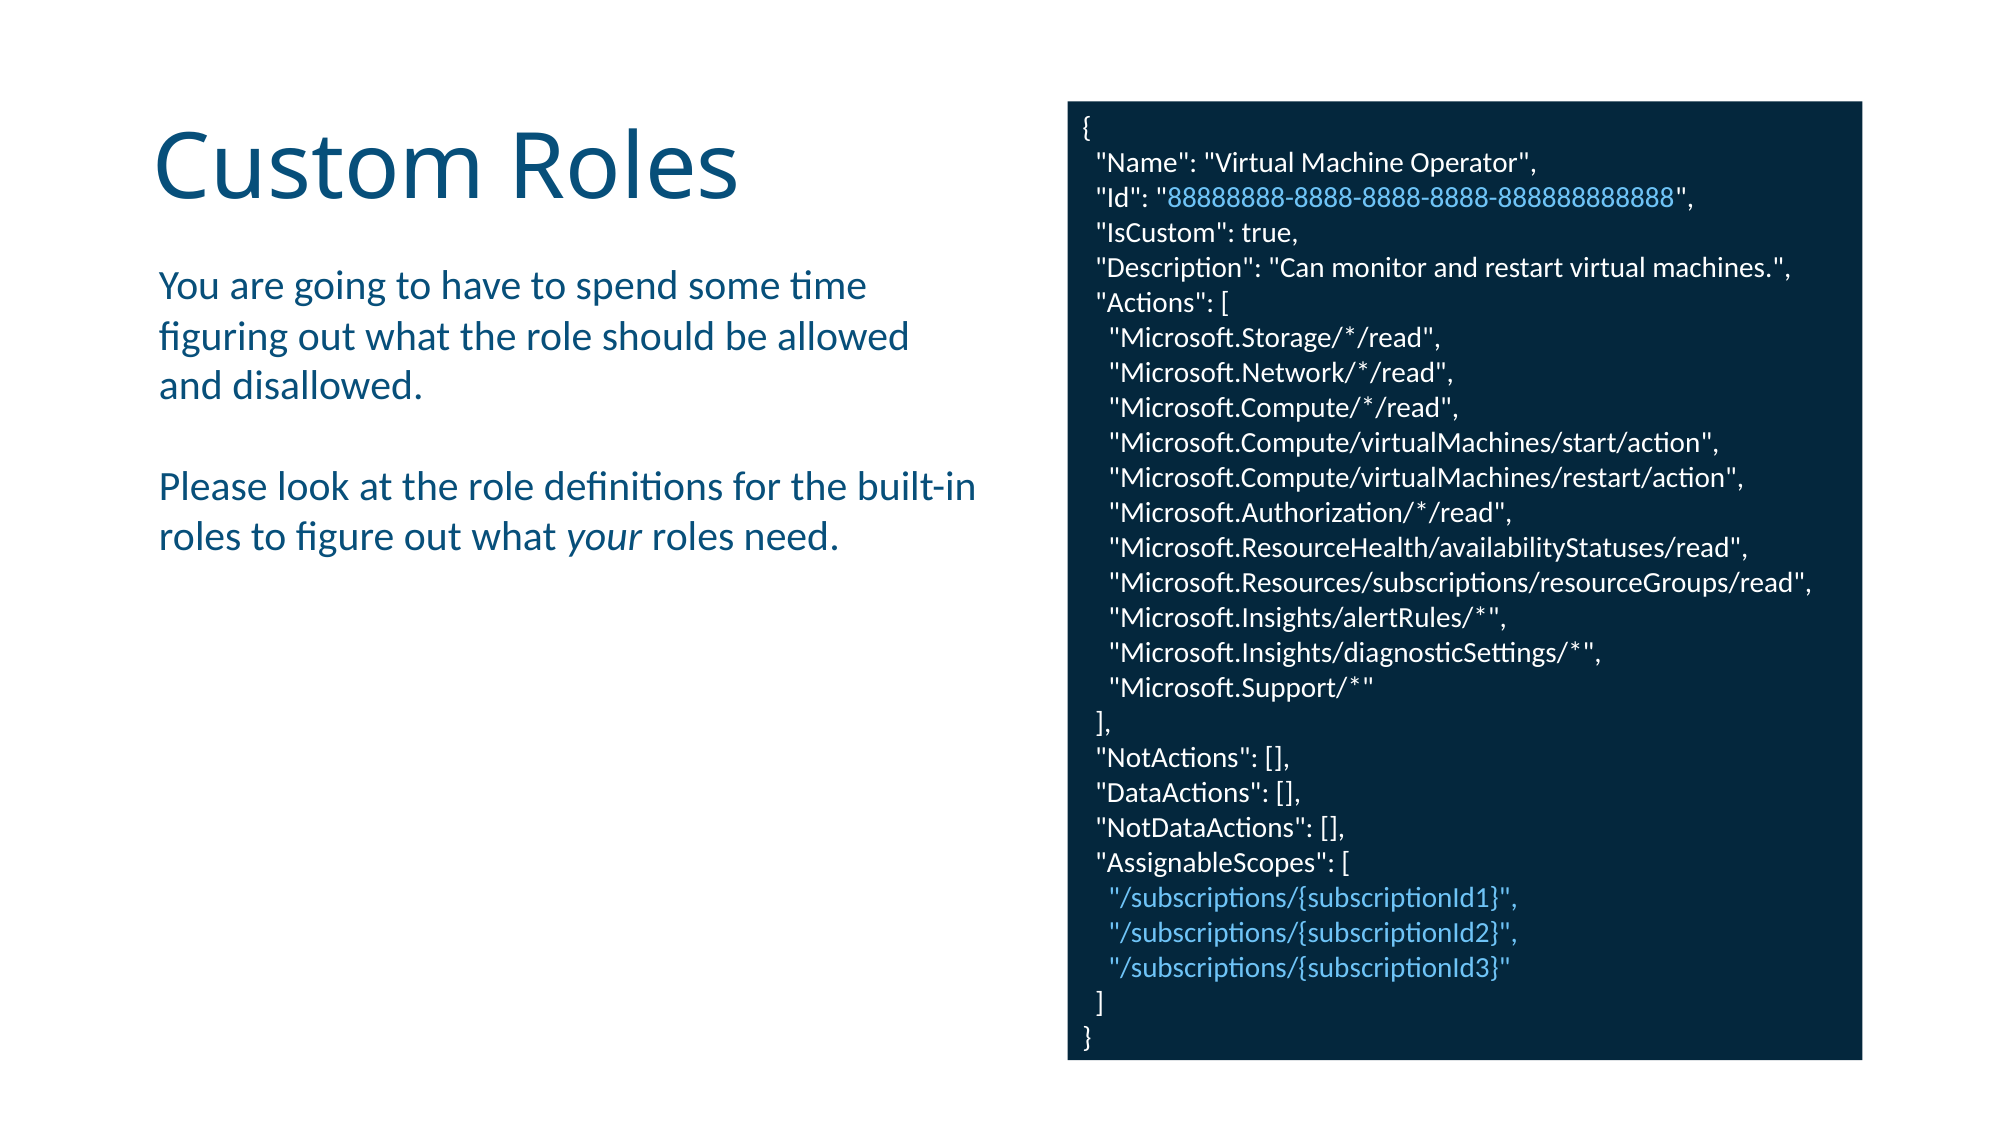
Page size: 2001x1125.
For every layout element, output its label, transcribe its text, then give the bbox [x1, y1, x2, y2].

title Custom Roles [137, 59, 1863, 278]
text_box { "Name": "Virtual Machine Operator", "Id": "88888888-8888-8888-8888-888888888888", "IsCustom": true, "Description": "Can monitor and restart virtual machines.", "Actions": [ "Microsoft.Storage/*/read", "Microsoft.Network/*/read", "Microsoft.Compute/*/read", "Microsoft.Compute/virtualMachines/start/action", "Microsoft.Compute/virtualMachines/restart/action", "Microsoft.Authorization/*/read", "Microsoft.ResourceHealth/availabilityStatuses/read", "Microsoft.Resources/subscriptions/resourceGroups/read", "Microsoft.Insights/alertRules/*", "Microsoft.Insights/diagnosticSettings/*", "Microsoft.Support/*" ], "NotActions": [], "DataActions": [], "NotDataActions": [], "AssignableScopes": [ "/subscriptions/{subscriptionId1}", "/subscriptions/{subscriptionId2}", "/subscriptions/{subscriptionId3}" ] } [1067, 101, 1863, 1061]
text_box You are going to have to spend some time figuring out what the role should be allowed and disallowed. Please look at the role definitions for the built-in roles to figure out what your roles need. [143, 250, 997, 566]
